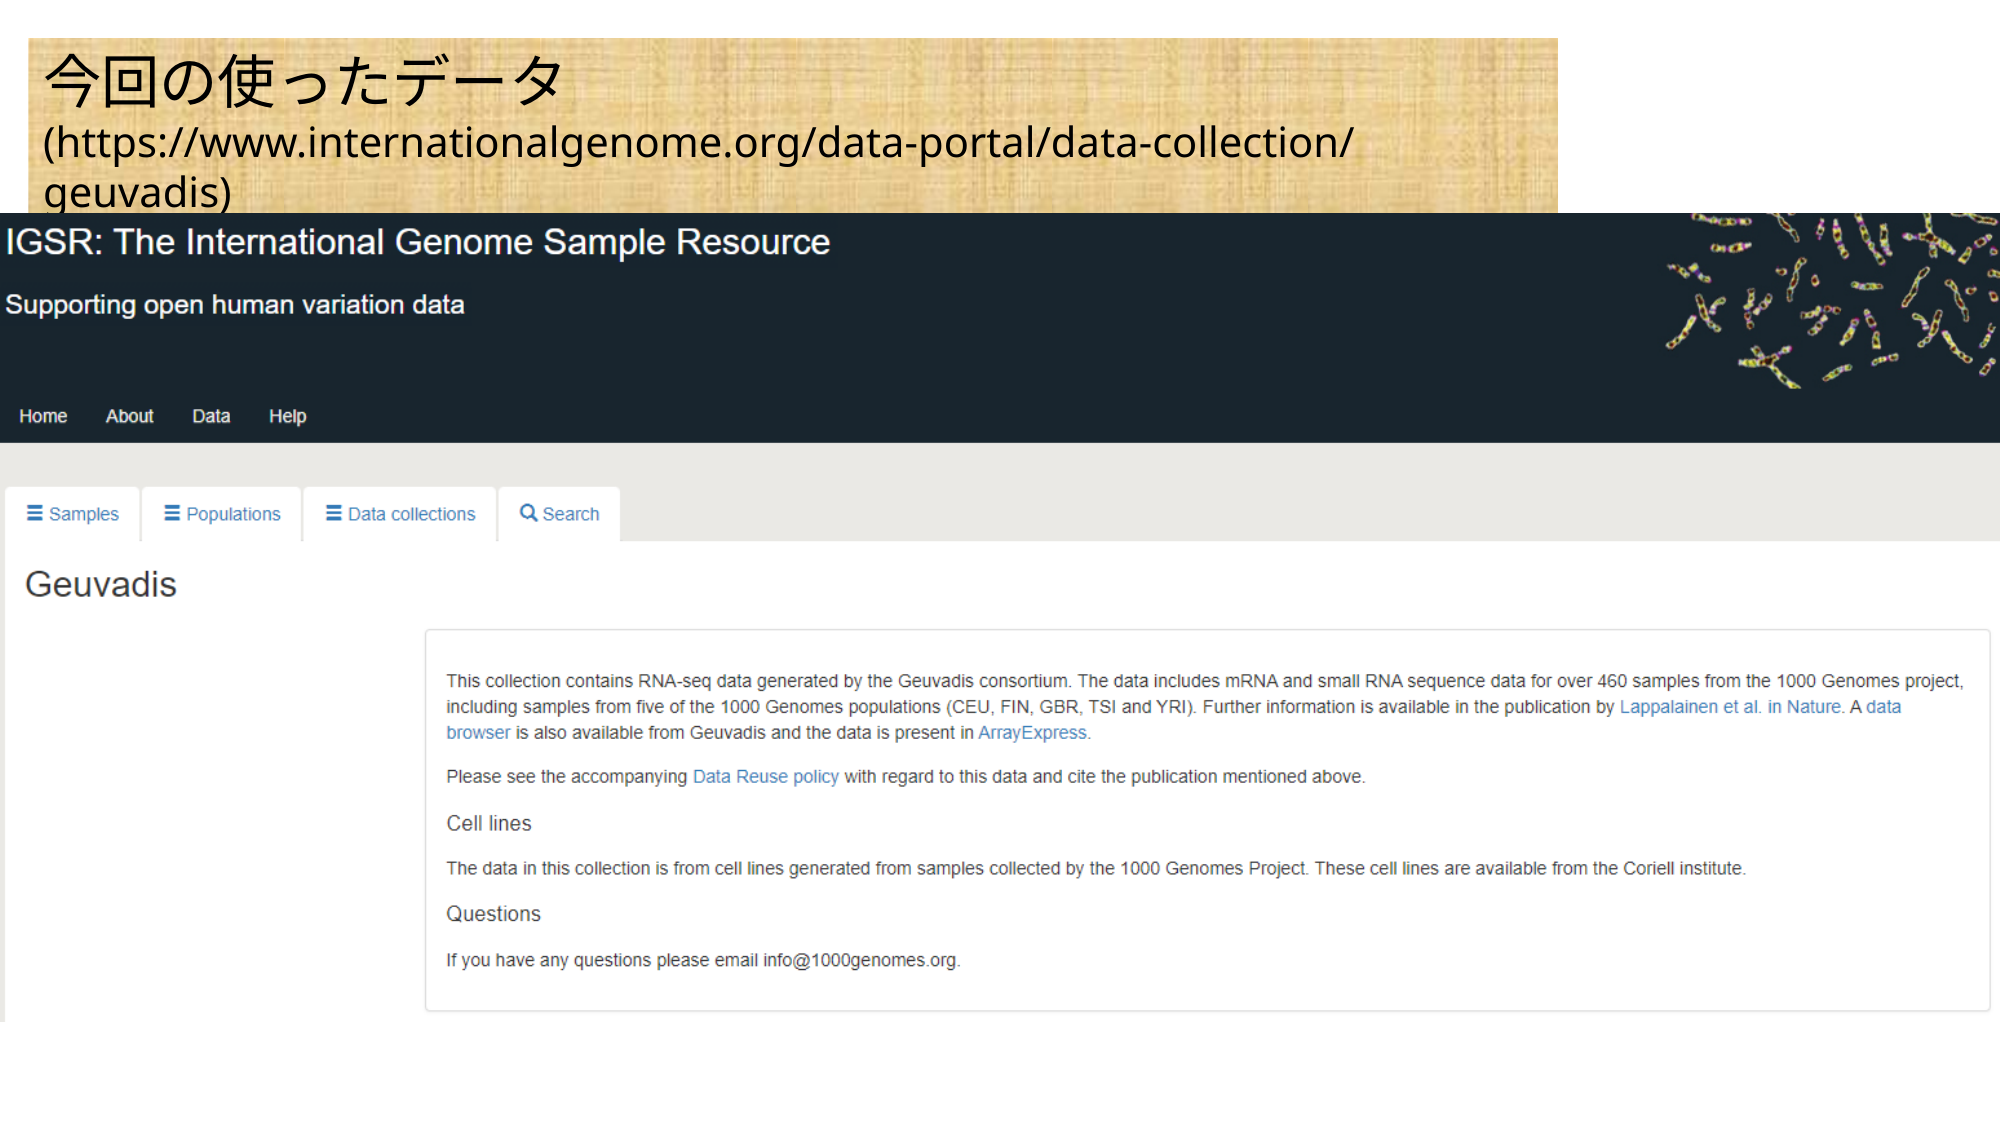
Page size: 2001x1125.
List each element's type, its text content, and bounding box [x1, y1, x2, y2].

text_box 今回の使ったデータ (https://www.internationalgenome.org/data-portal/data-collection/geuvadis) [28, 38, 1558, 213]
picture [0, 213, 2000, 1023]
